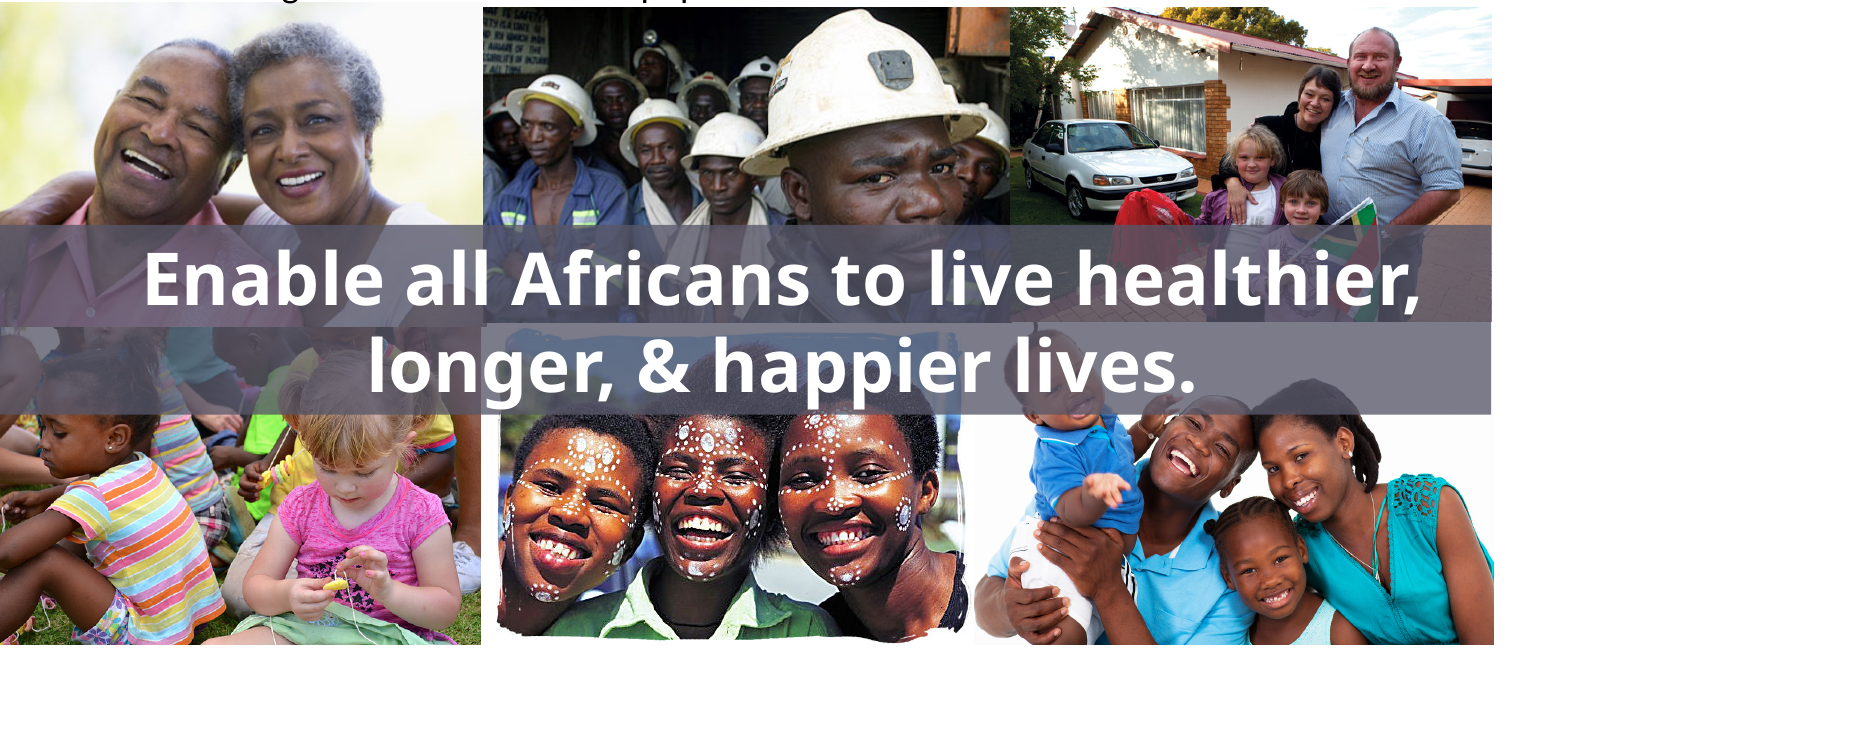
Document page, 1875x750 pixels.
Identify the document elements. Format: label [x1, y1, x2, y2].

text_box [0, 2, 1494, 645]
